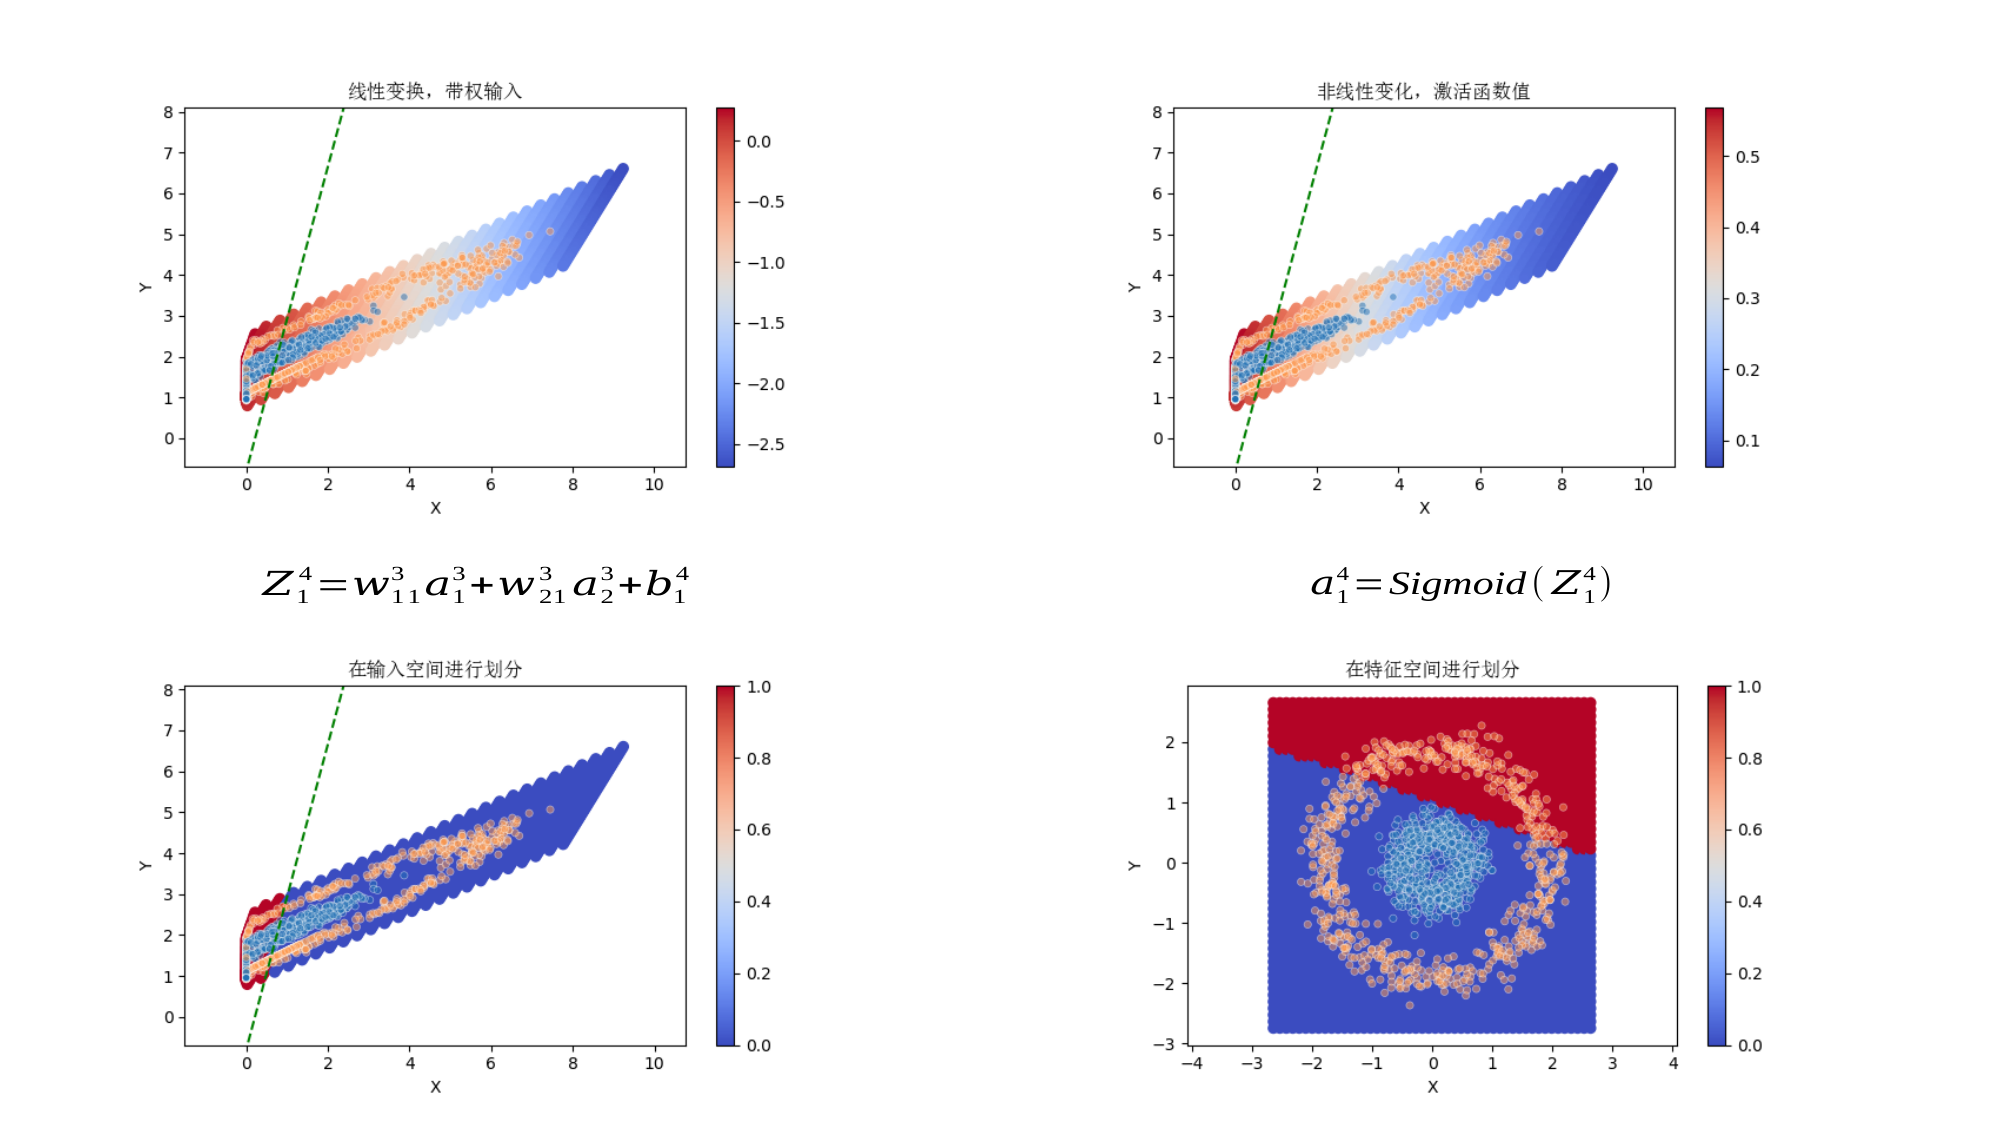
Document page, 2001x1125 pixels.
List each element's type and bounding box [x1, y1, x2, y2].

picture [1110, 64, 1817, 535]
picture [122, 642, 828, 1114]
picture [122, 64, 828, 535]
picture [1110, 642, 1817, 1114]
